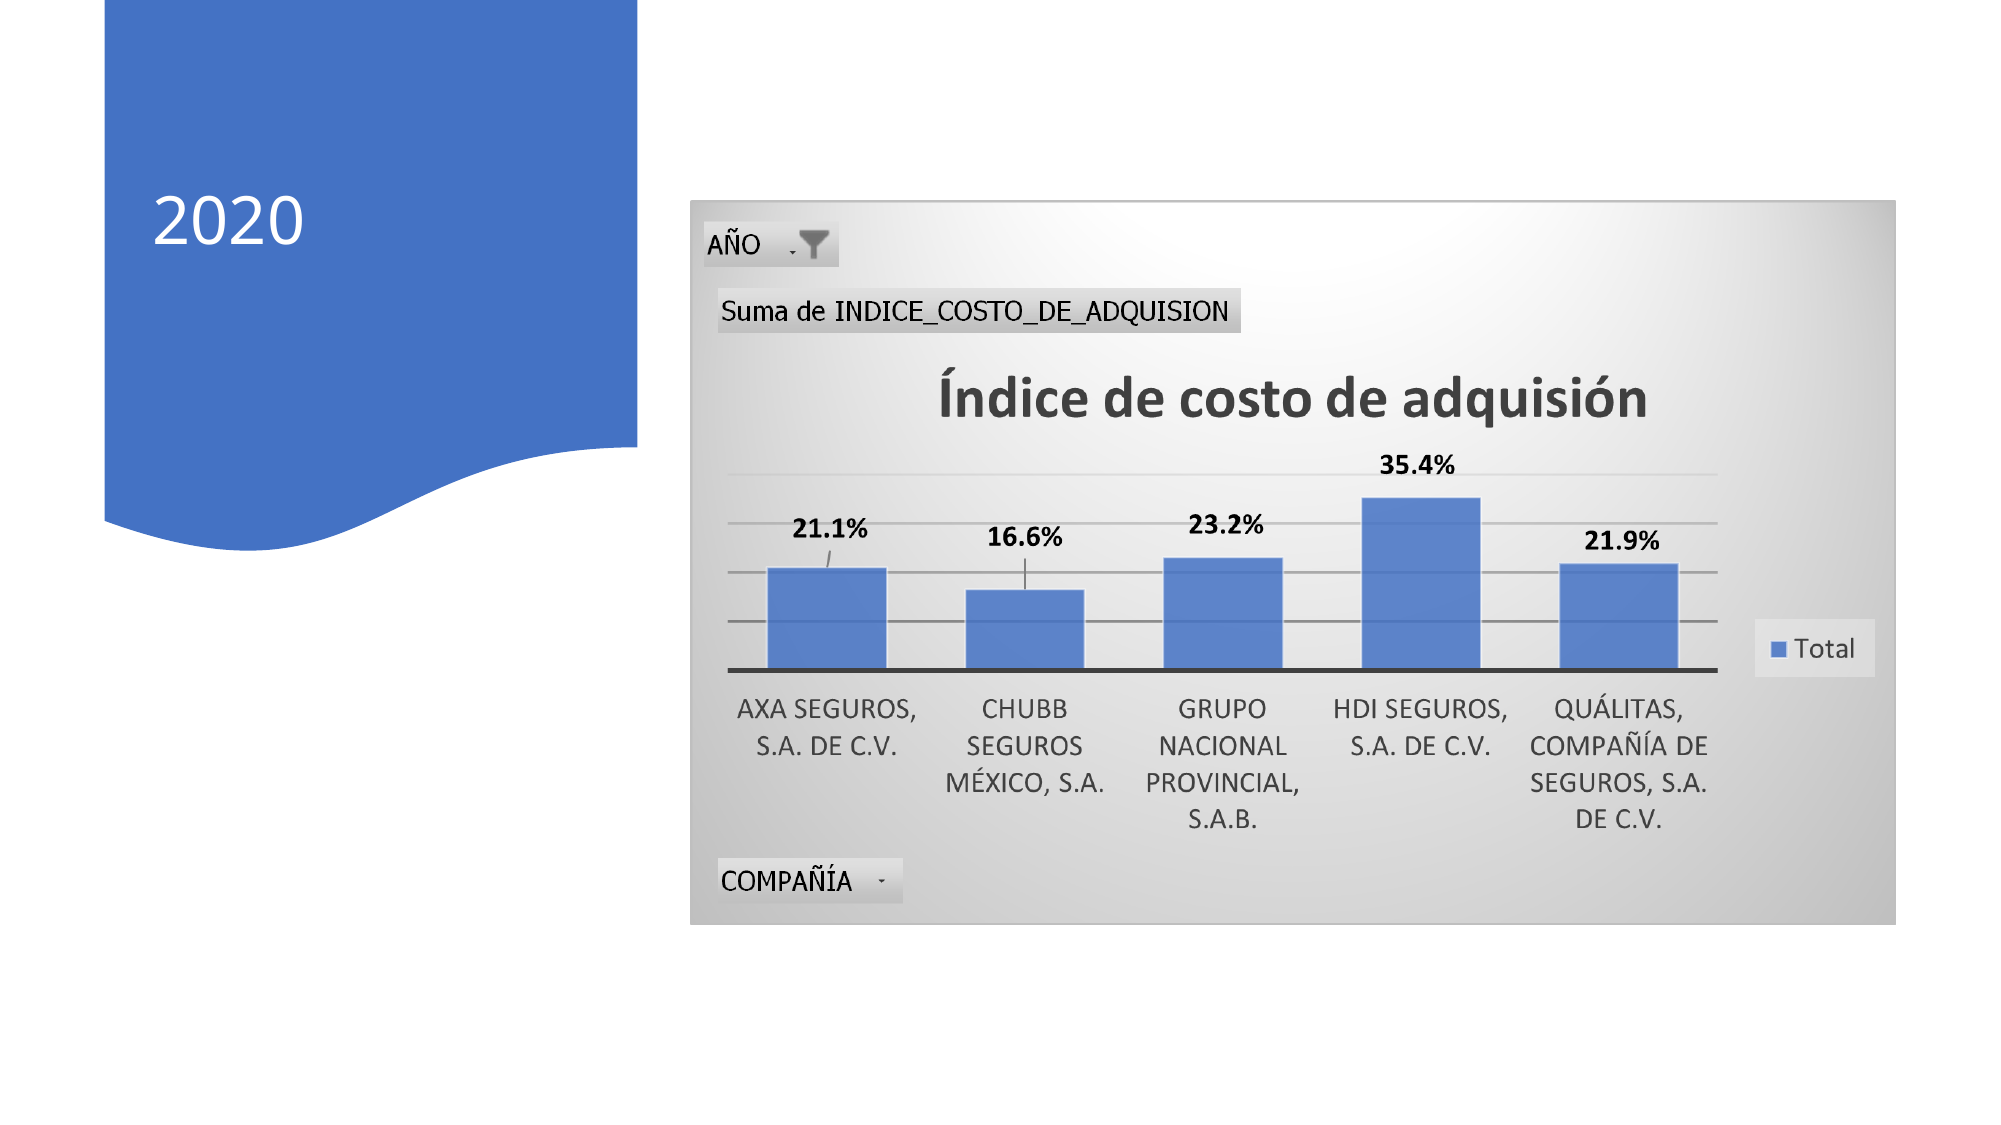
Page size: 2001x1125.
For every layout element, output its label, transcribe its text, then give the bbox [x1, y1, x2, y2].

text_box [103, 0, 639, 552]
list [690, 200, 1896, 925]
title 2020 [137, 28, 604, 417]
